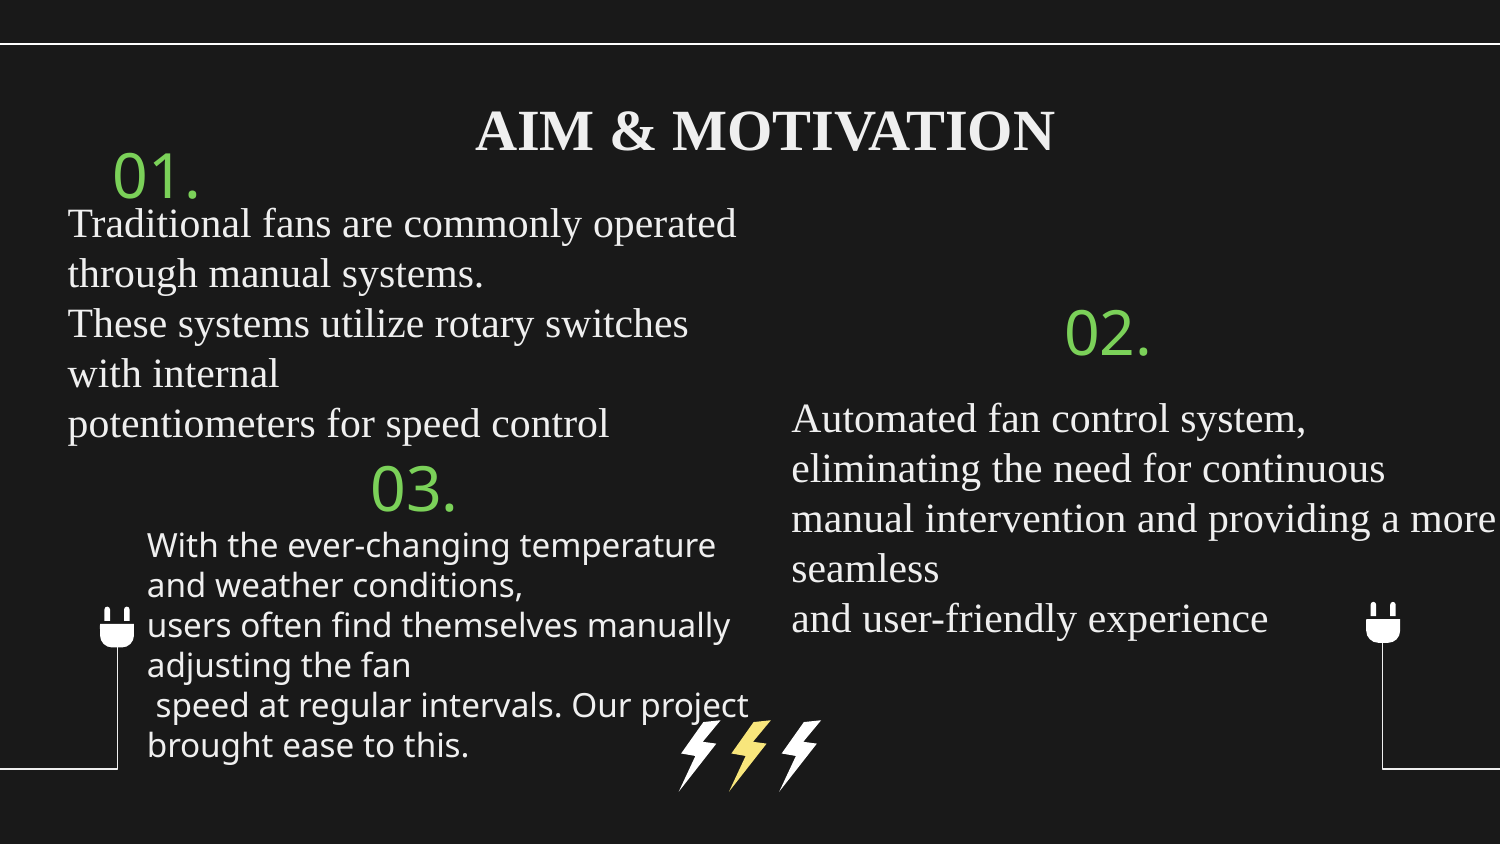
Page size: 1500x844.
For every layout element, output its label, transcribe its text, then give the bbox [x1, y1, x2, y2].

text_box With the ever-changing temperature and weather conditions, users often find themselves manually adjusting the fan speed at regular intervals. Our project brought ease to this. [132, 516, 766, 772]
title 02. [1003, 297, 1213, 365]
text_box Traditional fans are commonly operated through manual systems. These systems utilize rotary switches with internal potentiometers for speed control [52, 188, 848, 454]
title 01. [52, 139, 133, 188]
title 03. [310, 454, 520, 516]
title AIM & MOTIVATION [133, 115, 1398, 210]
text_box Automated fan control system, eliminating the need for continuous manual intervention and providing a more seamless and user-friendly experience [776, 383, 1500, 649]
